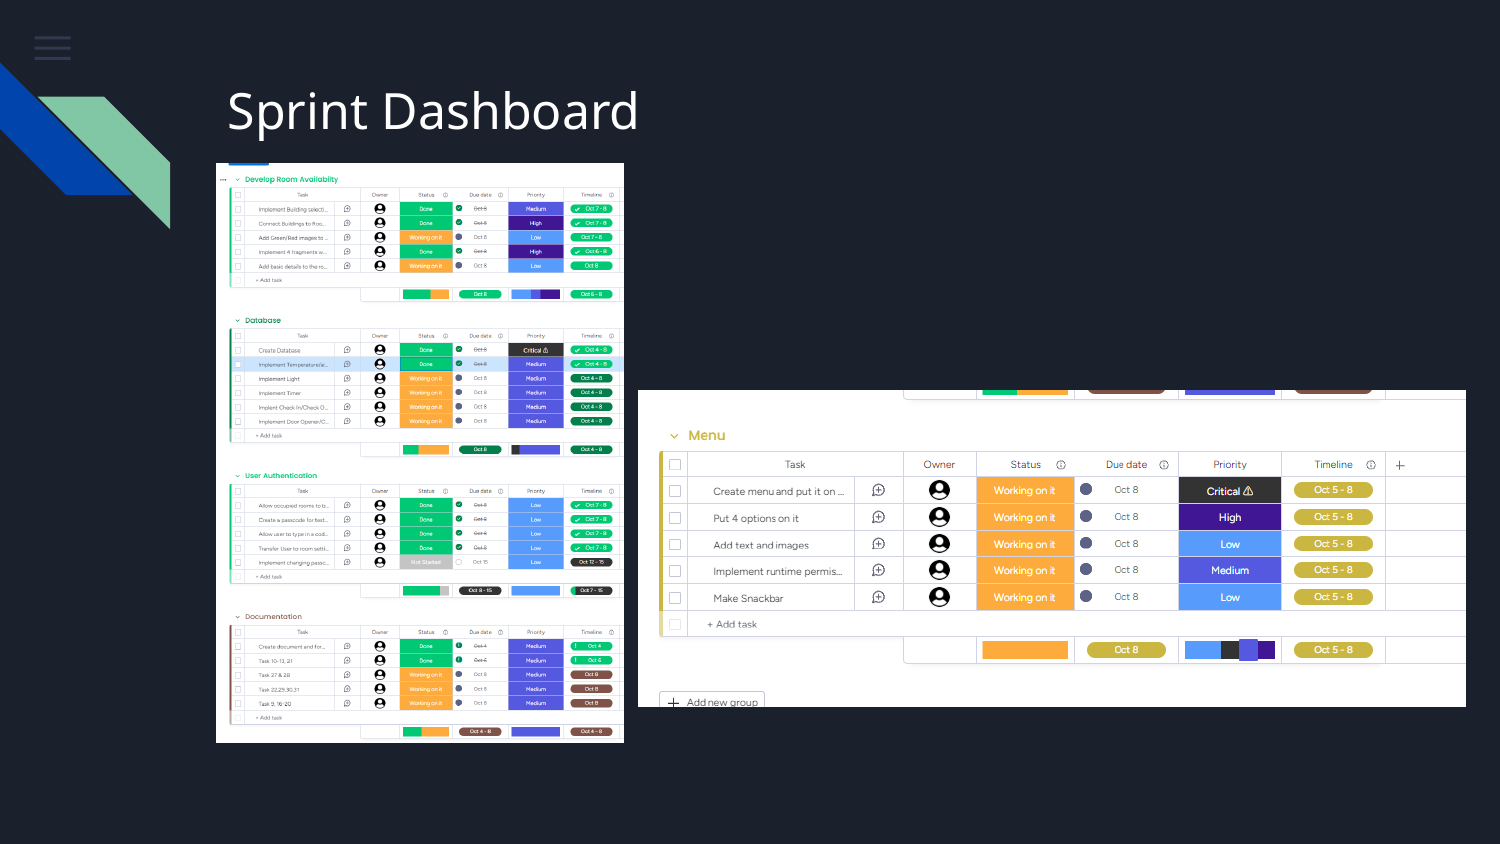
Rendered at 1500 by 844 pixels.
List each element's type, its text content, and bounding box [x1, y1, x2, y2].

picture [216, 163, 624, 743]
picture [638, 390, 1466, 707]
title Sprint Dashboard [212, 64, 1368, 215]
